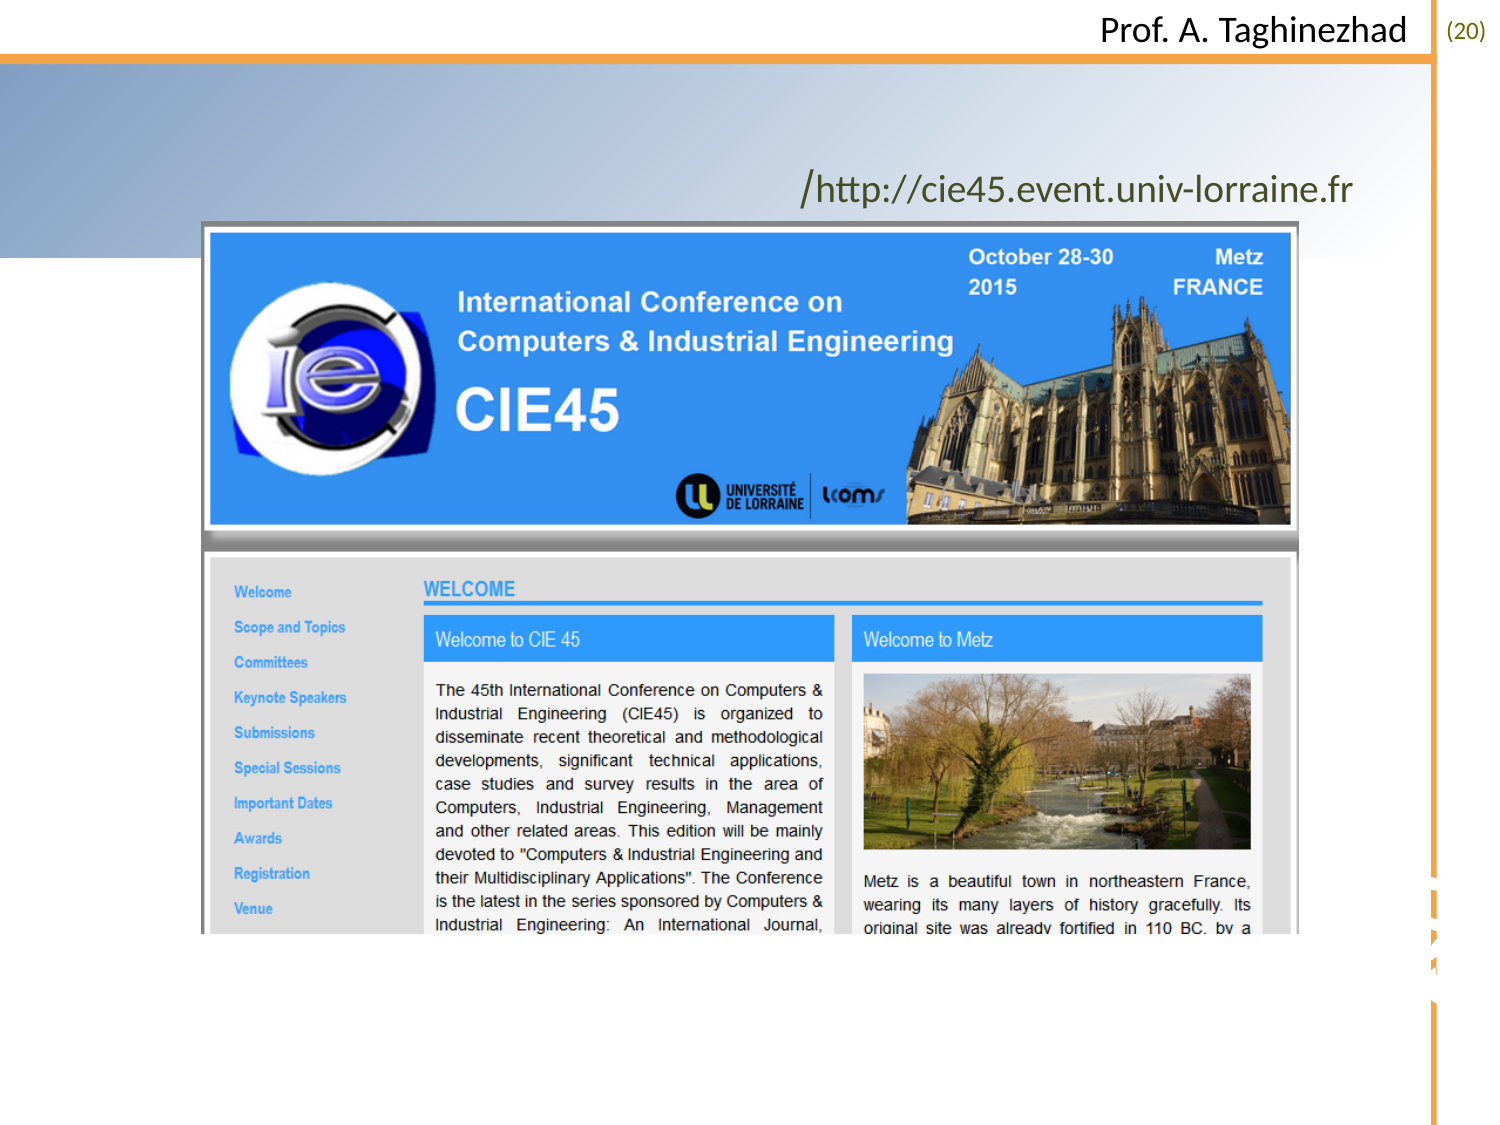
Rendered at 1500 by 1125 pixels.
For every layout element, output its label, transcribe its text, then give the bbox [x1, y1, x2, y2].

title http://cie45.event.univ-lorraine.fr/ [131, 155, 1369, 219]
picture [201, 221, 1299, 934]
